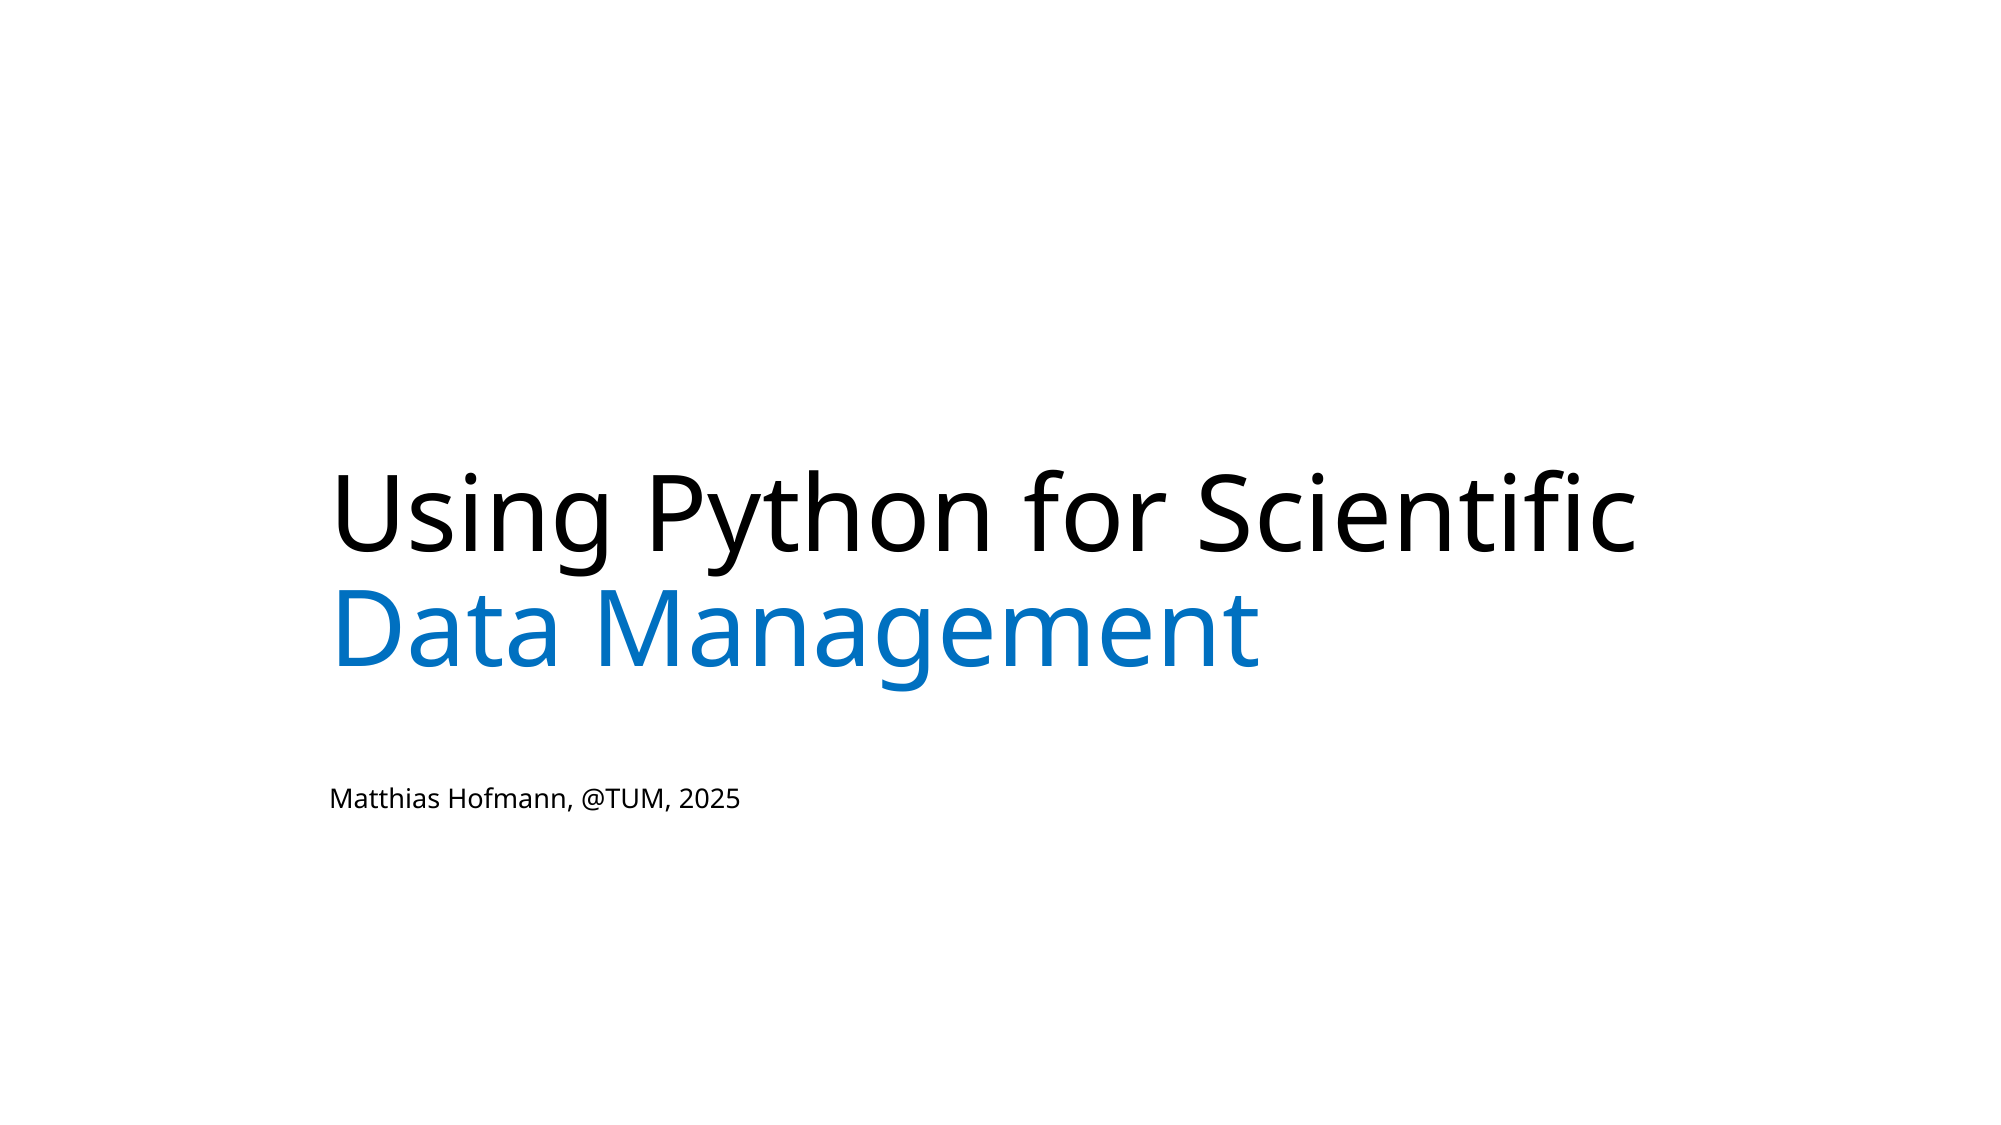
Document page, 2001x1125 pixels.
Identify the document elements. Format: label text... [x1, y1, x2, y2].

title Using Python for Scientific Data Management [314, 352, 1686, 697]
subtitle Matthias Hofmann, @TUM, 2025 [314, 645, 1435, 825]
